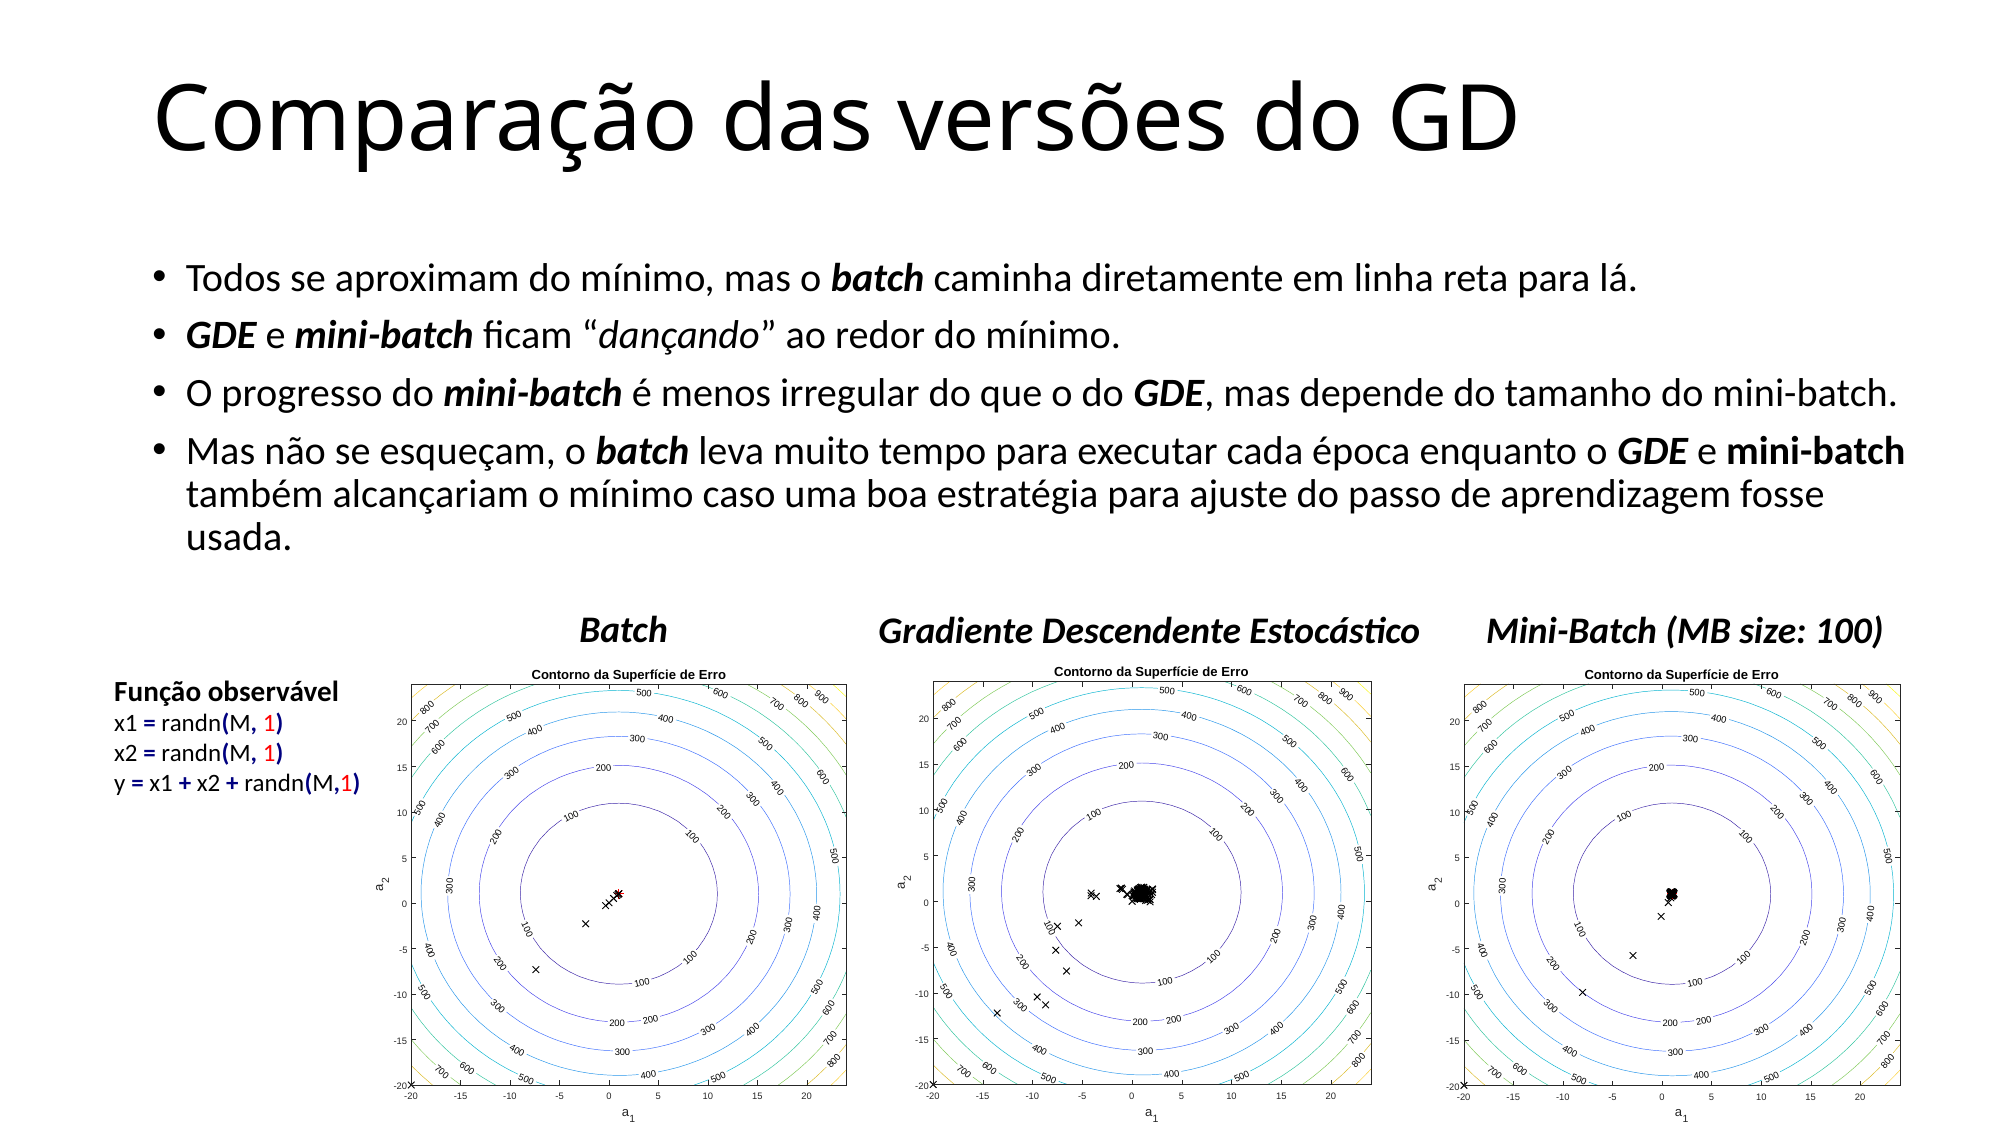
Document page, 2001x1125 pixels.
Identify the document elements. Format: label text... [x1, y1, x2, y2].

picture [1424, 664, 1903, 1125]
title Comparação das versões do GD [137, 59, 1863, 183]
text_box Gradiente Descendente Estocástico [860, 599, 1400, 659]
picture [892, 661, 1373, 1125]
text_box Mini-Batch (MB size: 100) [1400, 599, 1970, 659]
picture [370, 664, 852, 1124]
text_box Função observável x1 = randn(M, 1) x2 = randn(M, 1) y = x1 + x2 + randn(M,1) [99, 664, 370, 804]
list Todos se aproximam do mínimo, mas o batch caminha diretamente em linha reta para lá. GDE e mini-batch ficam “dançando” ao redor do mínimo. O progresso do mini-batch é menos irregular do que o do GDE, mas depende do tamanho do mini-batch. Mas não se esqueçam, o batch leva muito tempo para executar cada época enquanto o GDE e mini-batch também alcançariam o mínimo caso uma boa estratégia para ajuste do passo de aprendizagem fosse usada. [137, 248, 1923, 599]
text_box Batch [353, 598, 903, 658]
